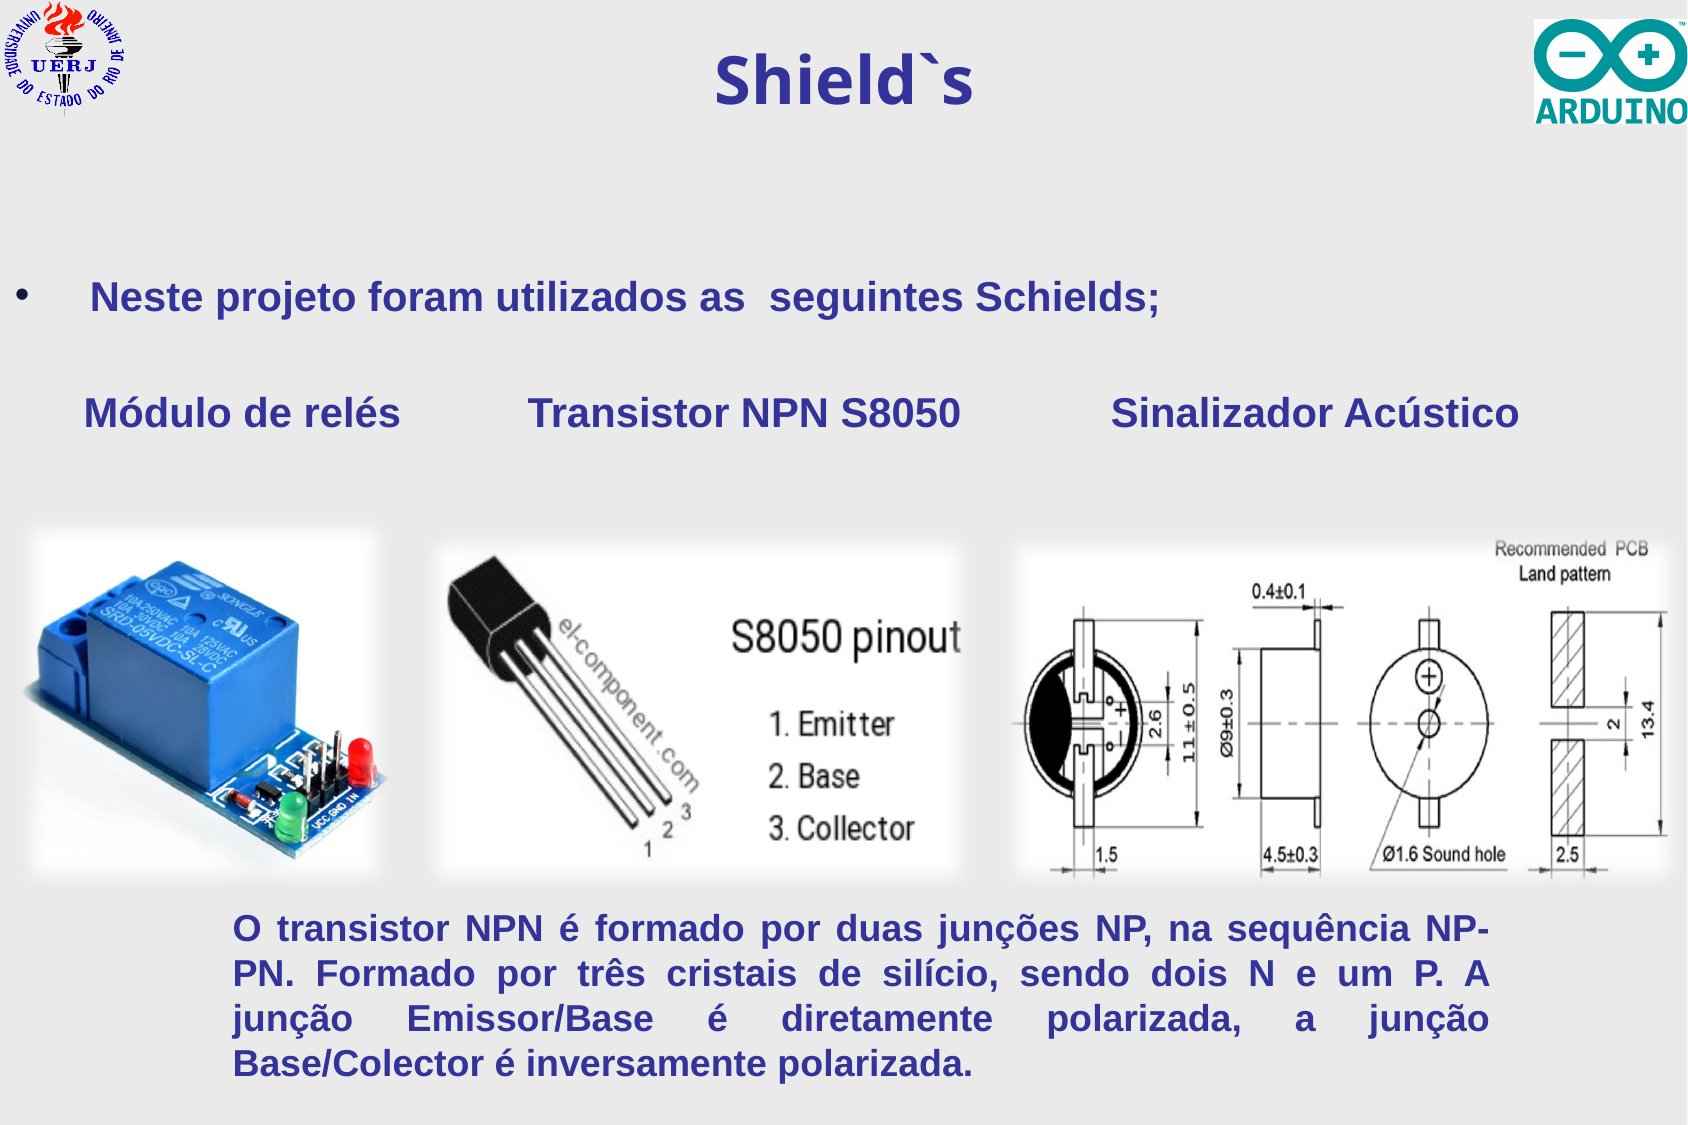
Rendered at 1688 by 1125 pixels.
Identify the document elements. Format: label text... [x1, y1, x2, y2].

picture [13, 511, 395, 893]
text_box Neste projeto foram utilizados as seguintes Schields; Módulo de relés Transistor NPN S8050 Sinalizador Acústico [0, 262, 1687, 556]
picture [1533, 18, 1688, 124]
picture [0, 0, 131, 120]
text_box Shield`s [700, 30, 991, 126]
picture [418, 527, 977, 894]
picture [998, 527, 1687, 893]
text_box O transistor NPN é formado por duas junções NP, na sequência NP-PN. Formado por três cristais de silício, sendo dois N e um P. A junção Emissor/Base é diretamente polarizada, a junção Base/Colector é inversamente polarizada. [217, 897, 1506, 1092]
